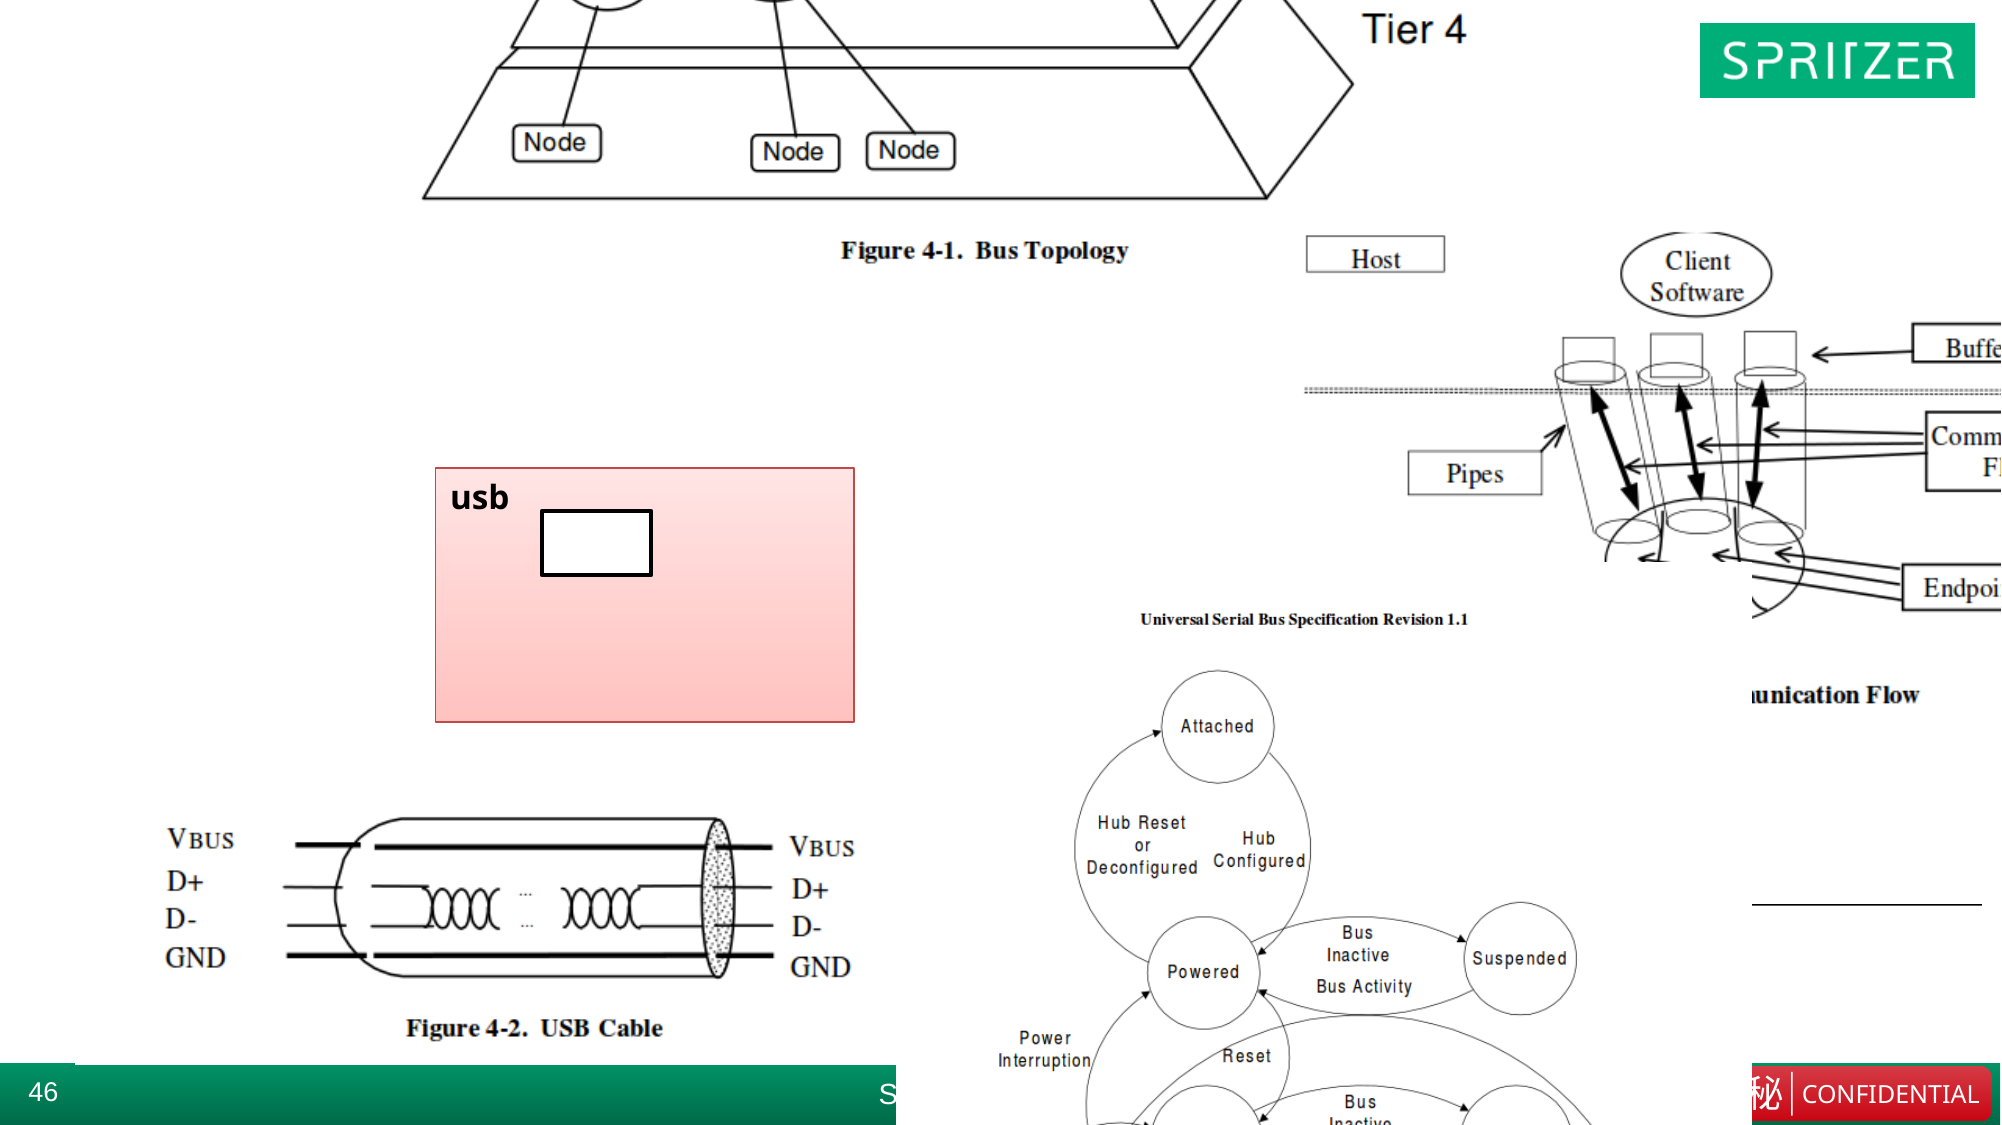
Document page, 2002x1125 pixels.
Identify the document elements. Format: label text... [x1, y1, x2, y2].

picture [1700, 23, 1975, 98]
text_box usb [435, 468, 855, 722]
text_box 1 [3, 1071, 75, 1110]
picture [74, 0, 2001, 1125]
text_box [541, 510, 652, 576]
